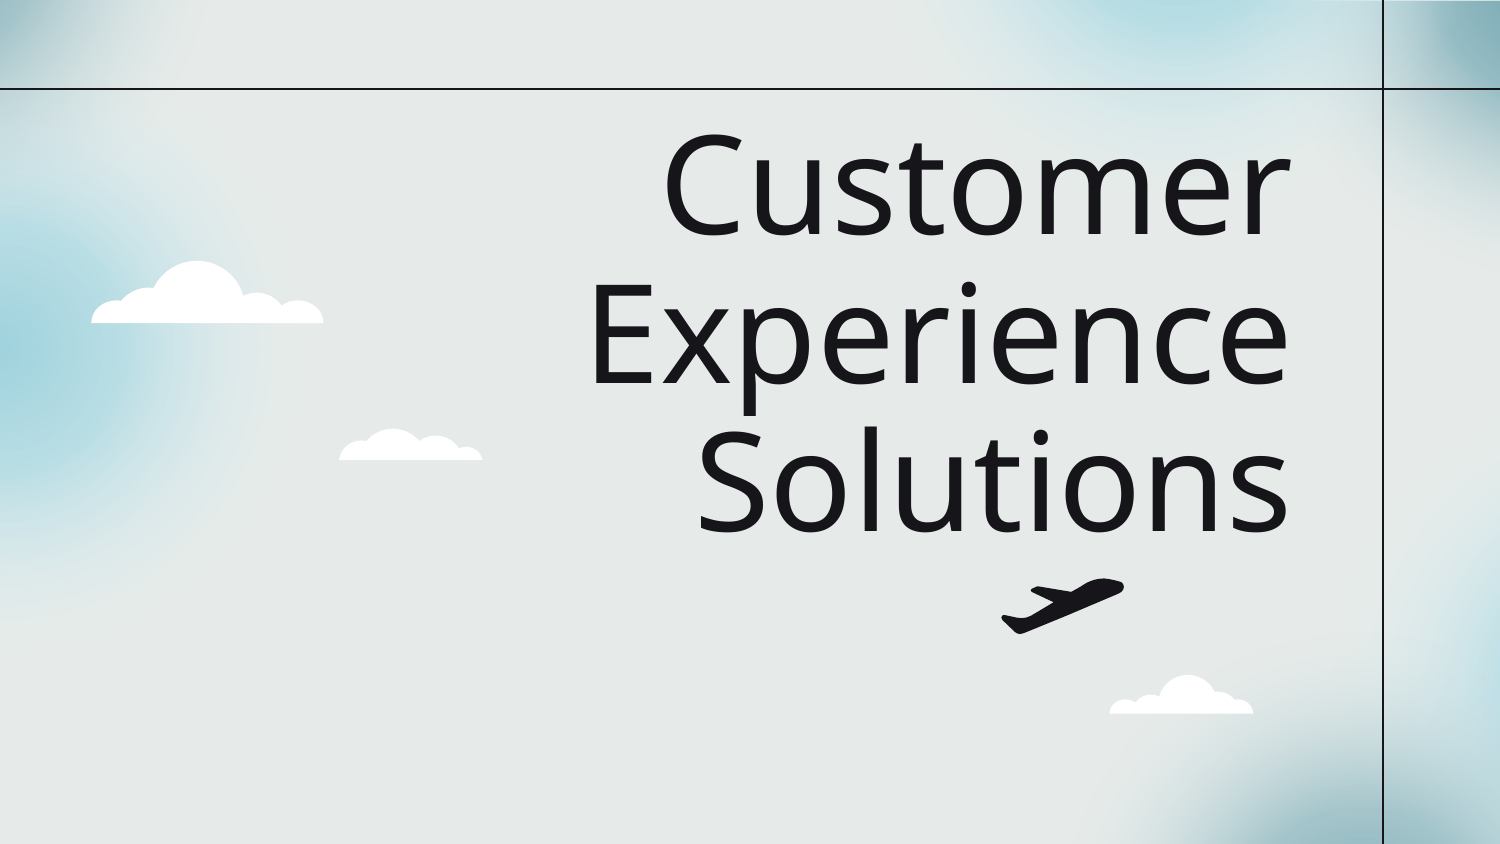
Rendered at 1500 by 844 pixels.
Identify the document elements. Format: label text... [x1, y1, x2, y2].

title Customer Experience Solutions [277, 166, 1309, 512]
